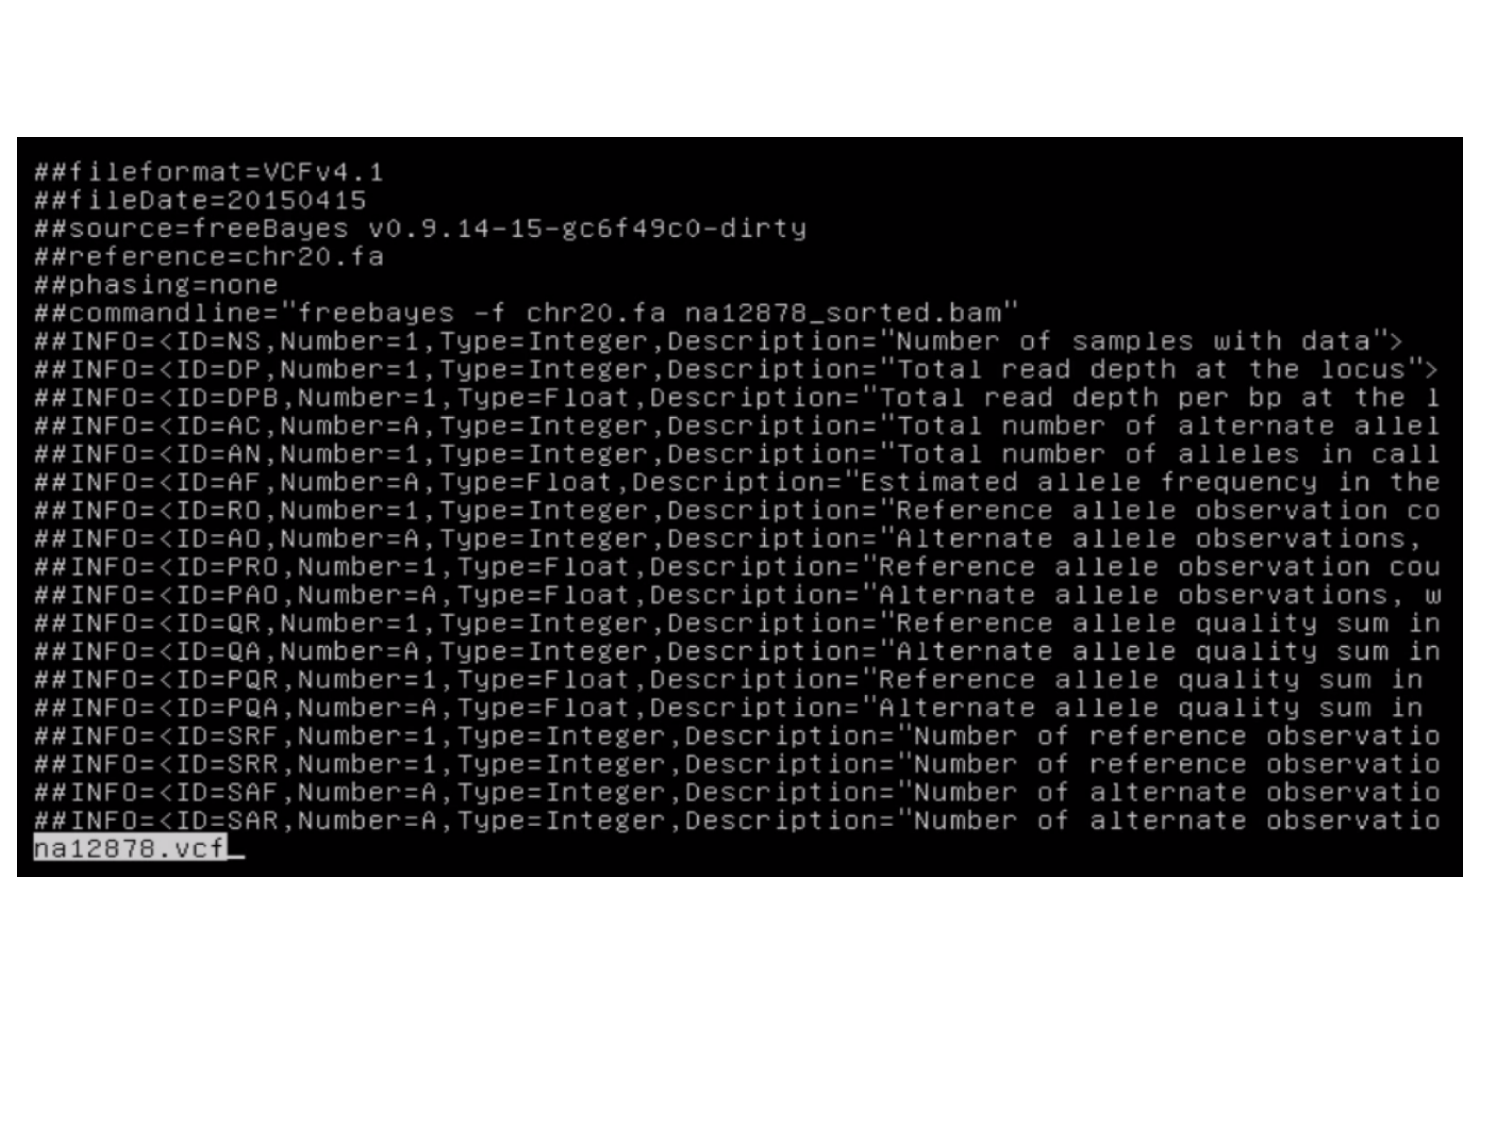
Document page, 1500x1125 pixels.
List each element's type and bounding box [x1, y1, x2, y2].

picture [17, 136, 1464, 877]
